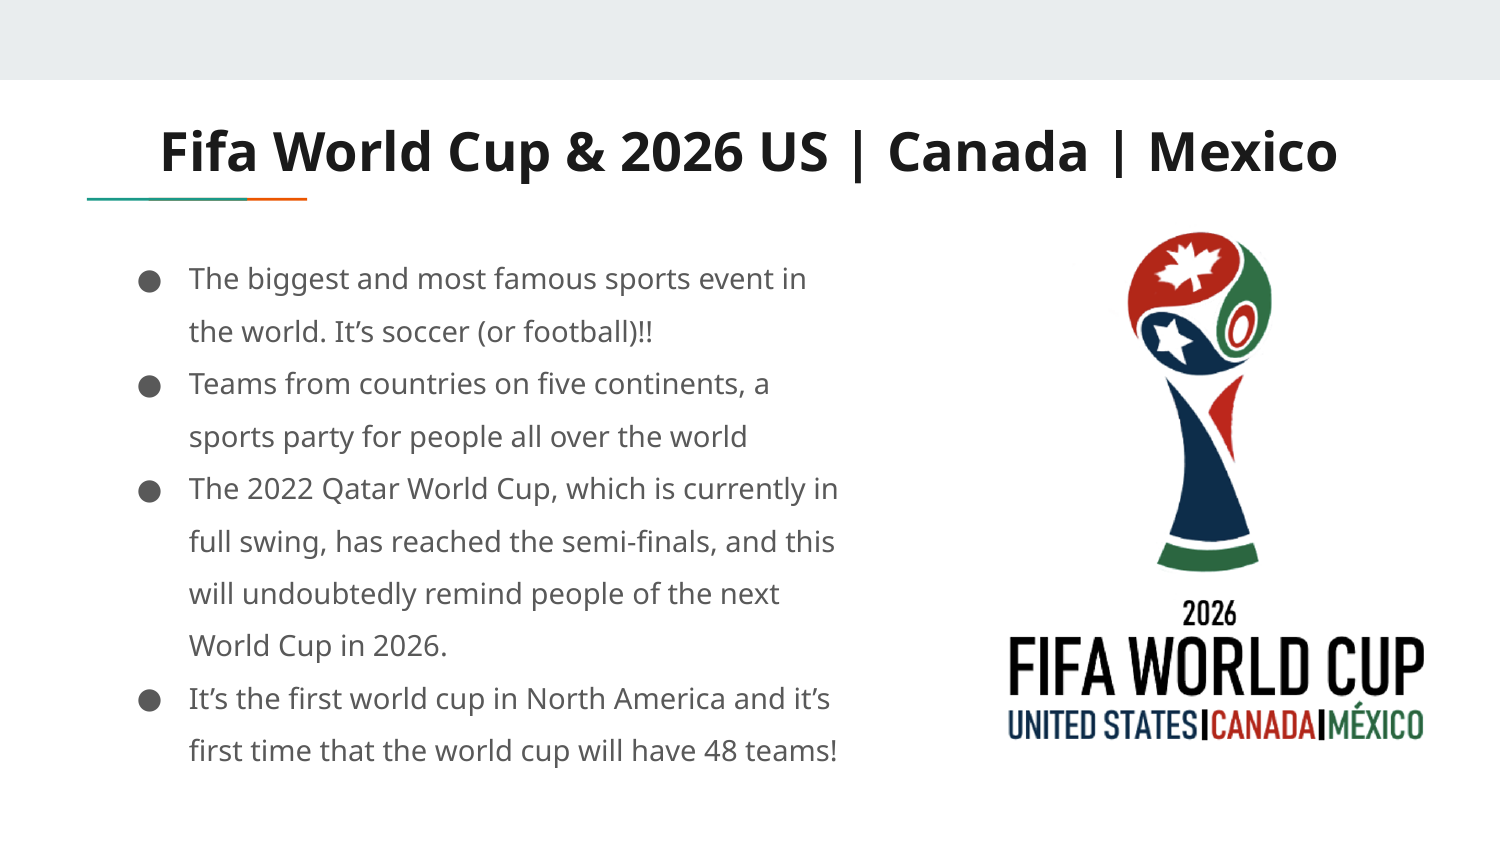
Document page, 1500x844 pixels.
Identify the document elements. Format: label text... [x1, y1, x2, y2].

list The biggest and most famous sports event in the world. It’s soccer (or football)!! Teams from countries on five continents, a sports party for people all over the world The 2022 Qatar World Cup, which is currently in full swing, has reached the semi-finals, and this will undoubtedly remind people of the next World Cup in 2026. It’s the first world cup in North America and it’s first time that the world cup will have 48 teams! [98, 228, 860, 791]
title Fifa World Cup & 2026 US | Canada | Mexico [119, 102, 1381, 191]
picture [988, 178, 1459, 780]
